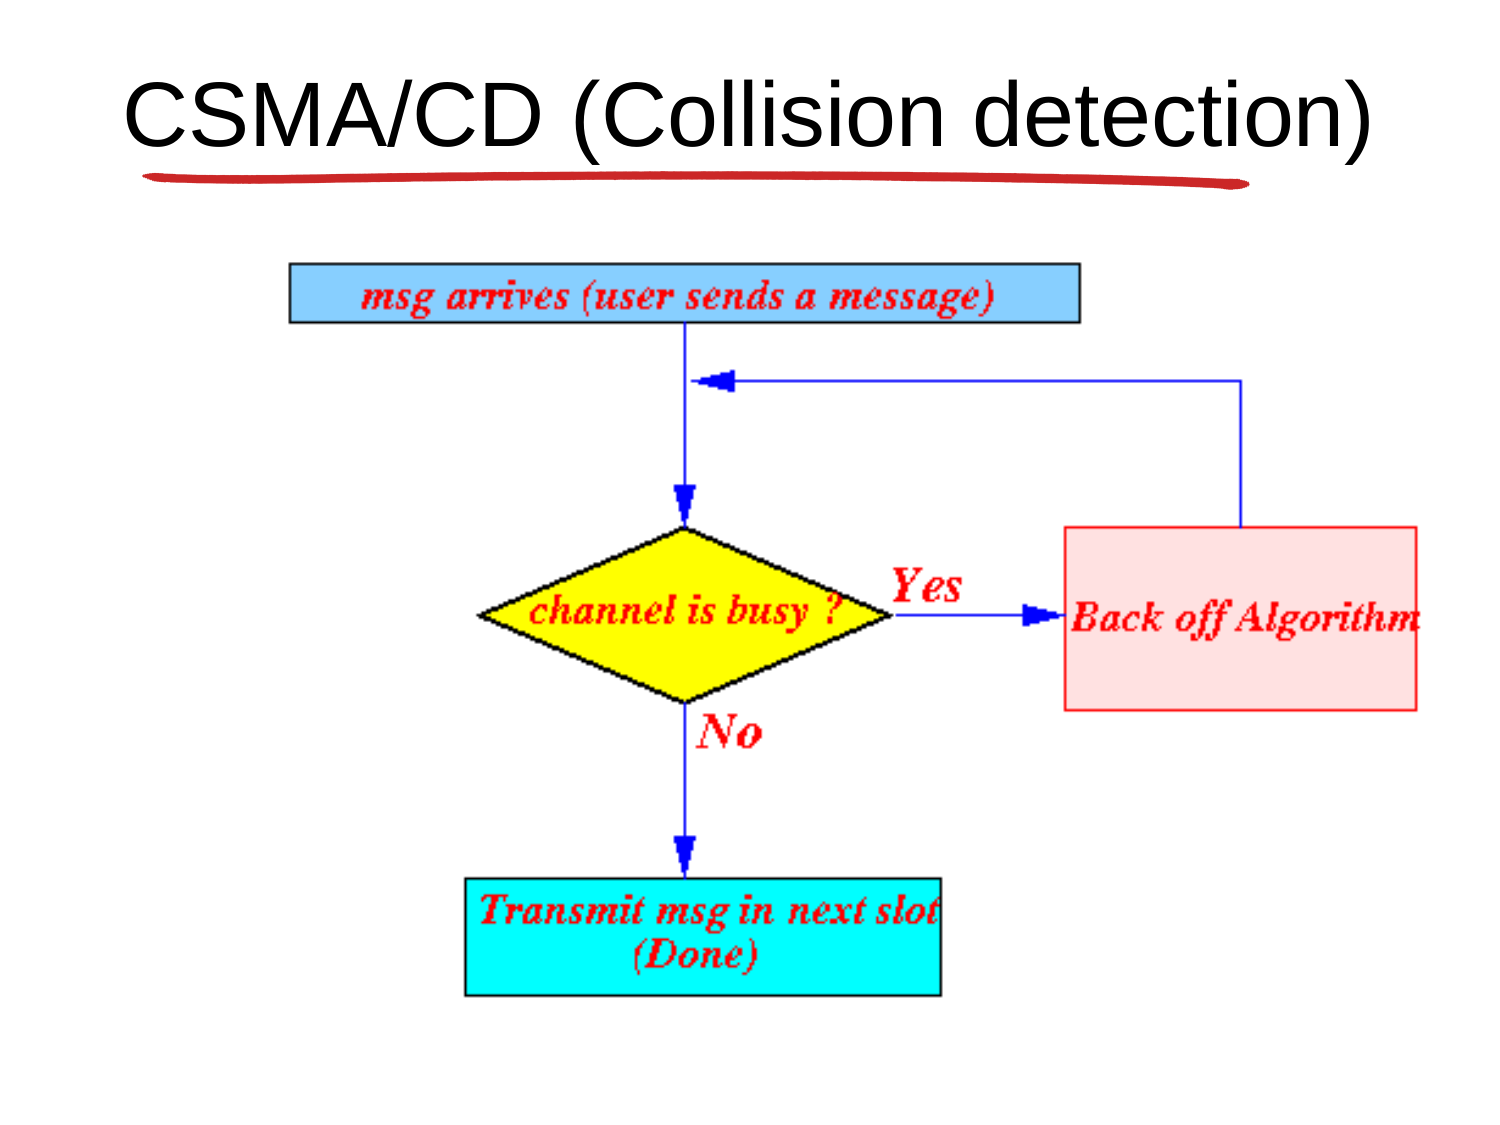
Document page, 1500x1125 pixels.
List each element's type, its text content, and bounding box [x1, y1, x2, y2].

picture [287, 261, 1424, 1001]
picture [137, 166, 1263, 196]
title CSMA/CD (Collision detection) [75, 45, 1425, 175]
